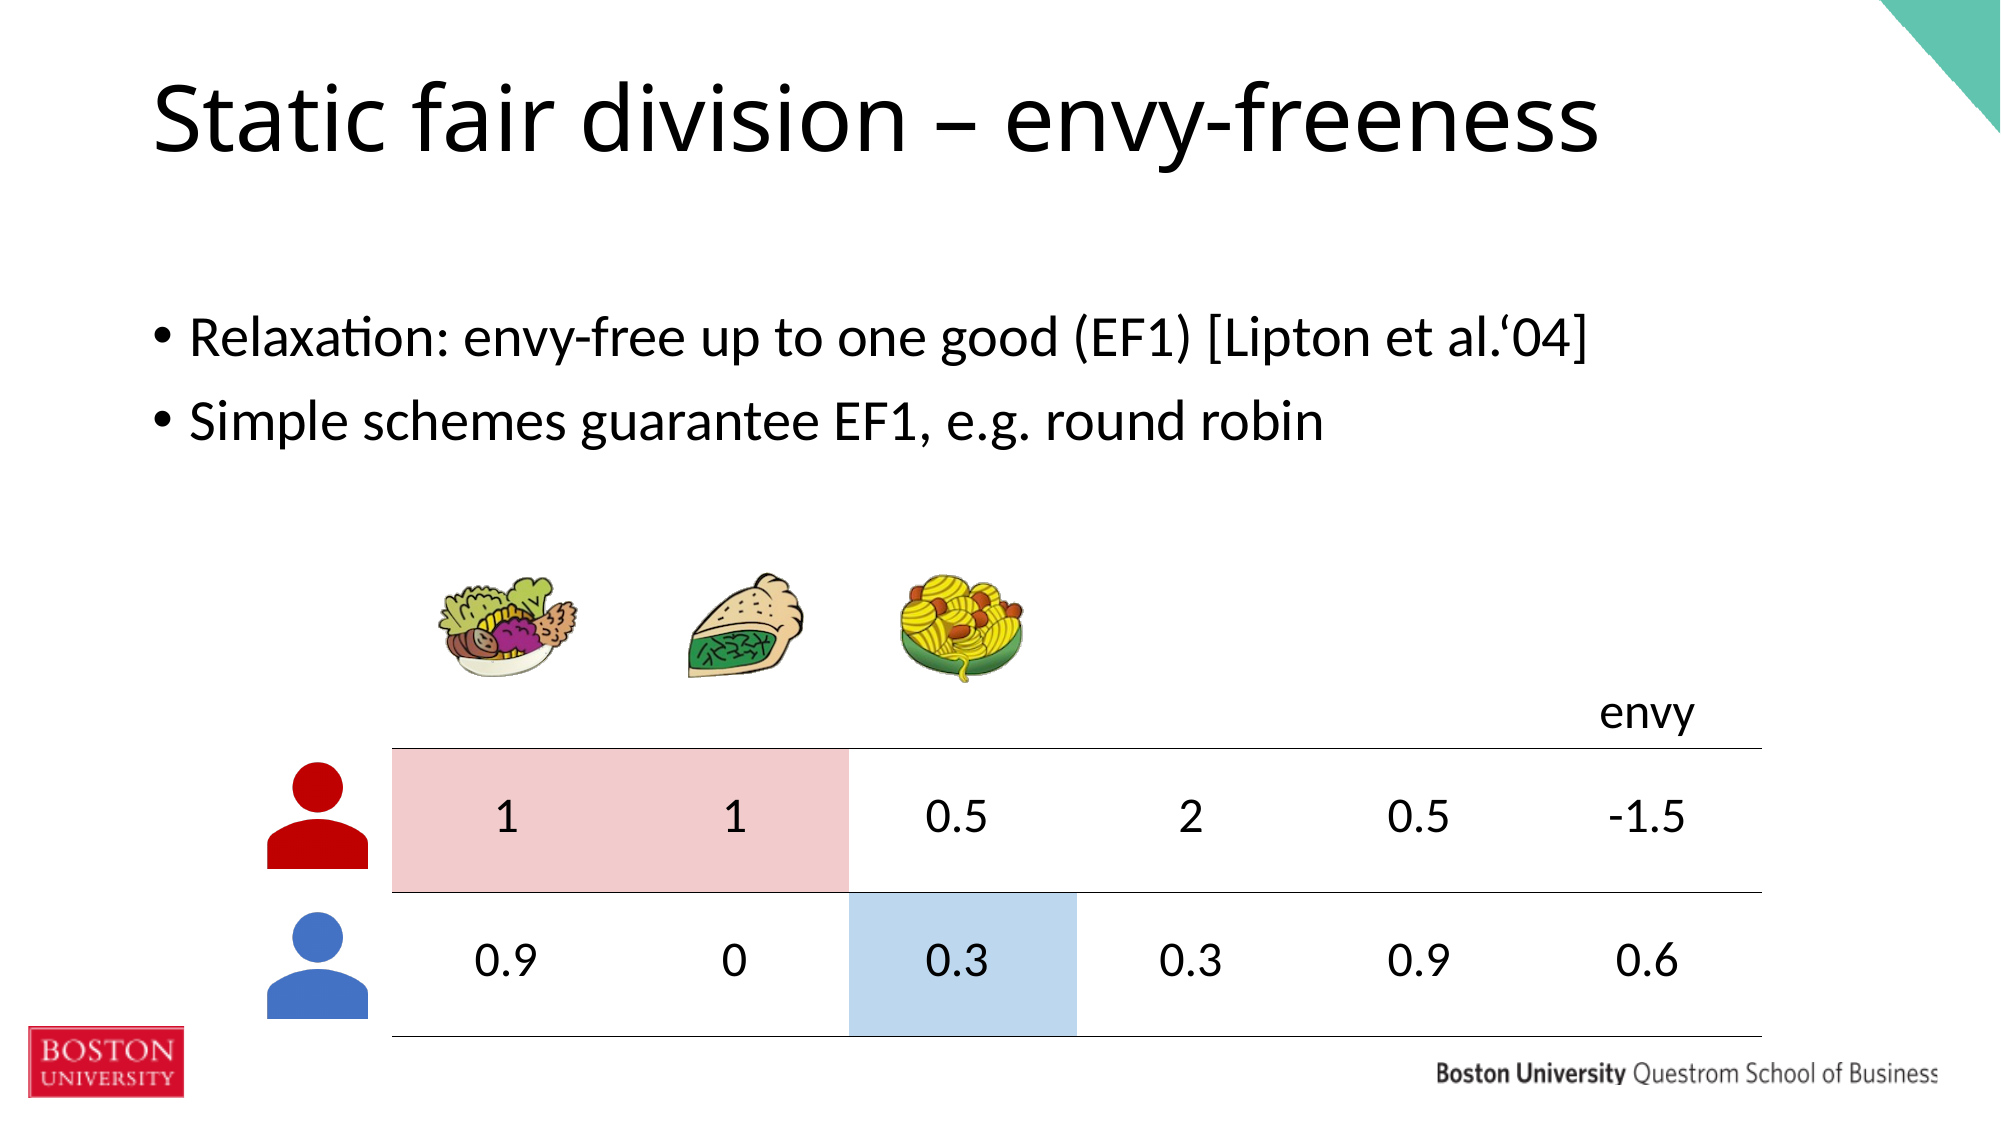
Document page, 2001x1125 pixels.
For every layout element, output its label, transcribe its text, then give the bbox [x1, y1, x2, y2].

picture [241, 740, 393, 1041]
title Static fair division – envy-freeness [137, 59, 1863, 185]
picture [428, 569, 586, 686]
picture [885, 573, 1037, 689]
picture [1821, 0, 2001, 159]
picture [678, 569, 807, 686]
